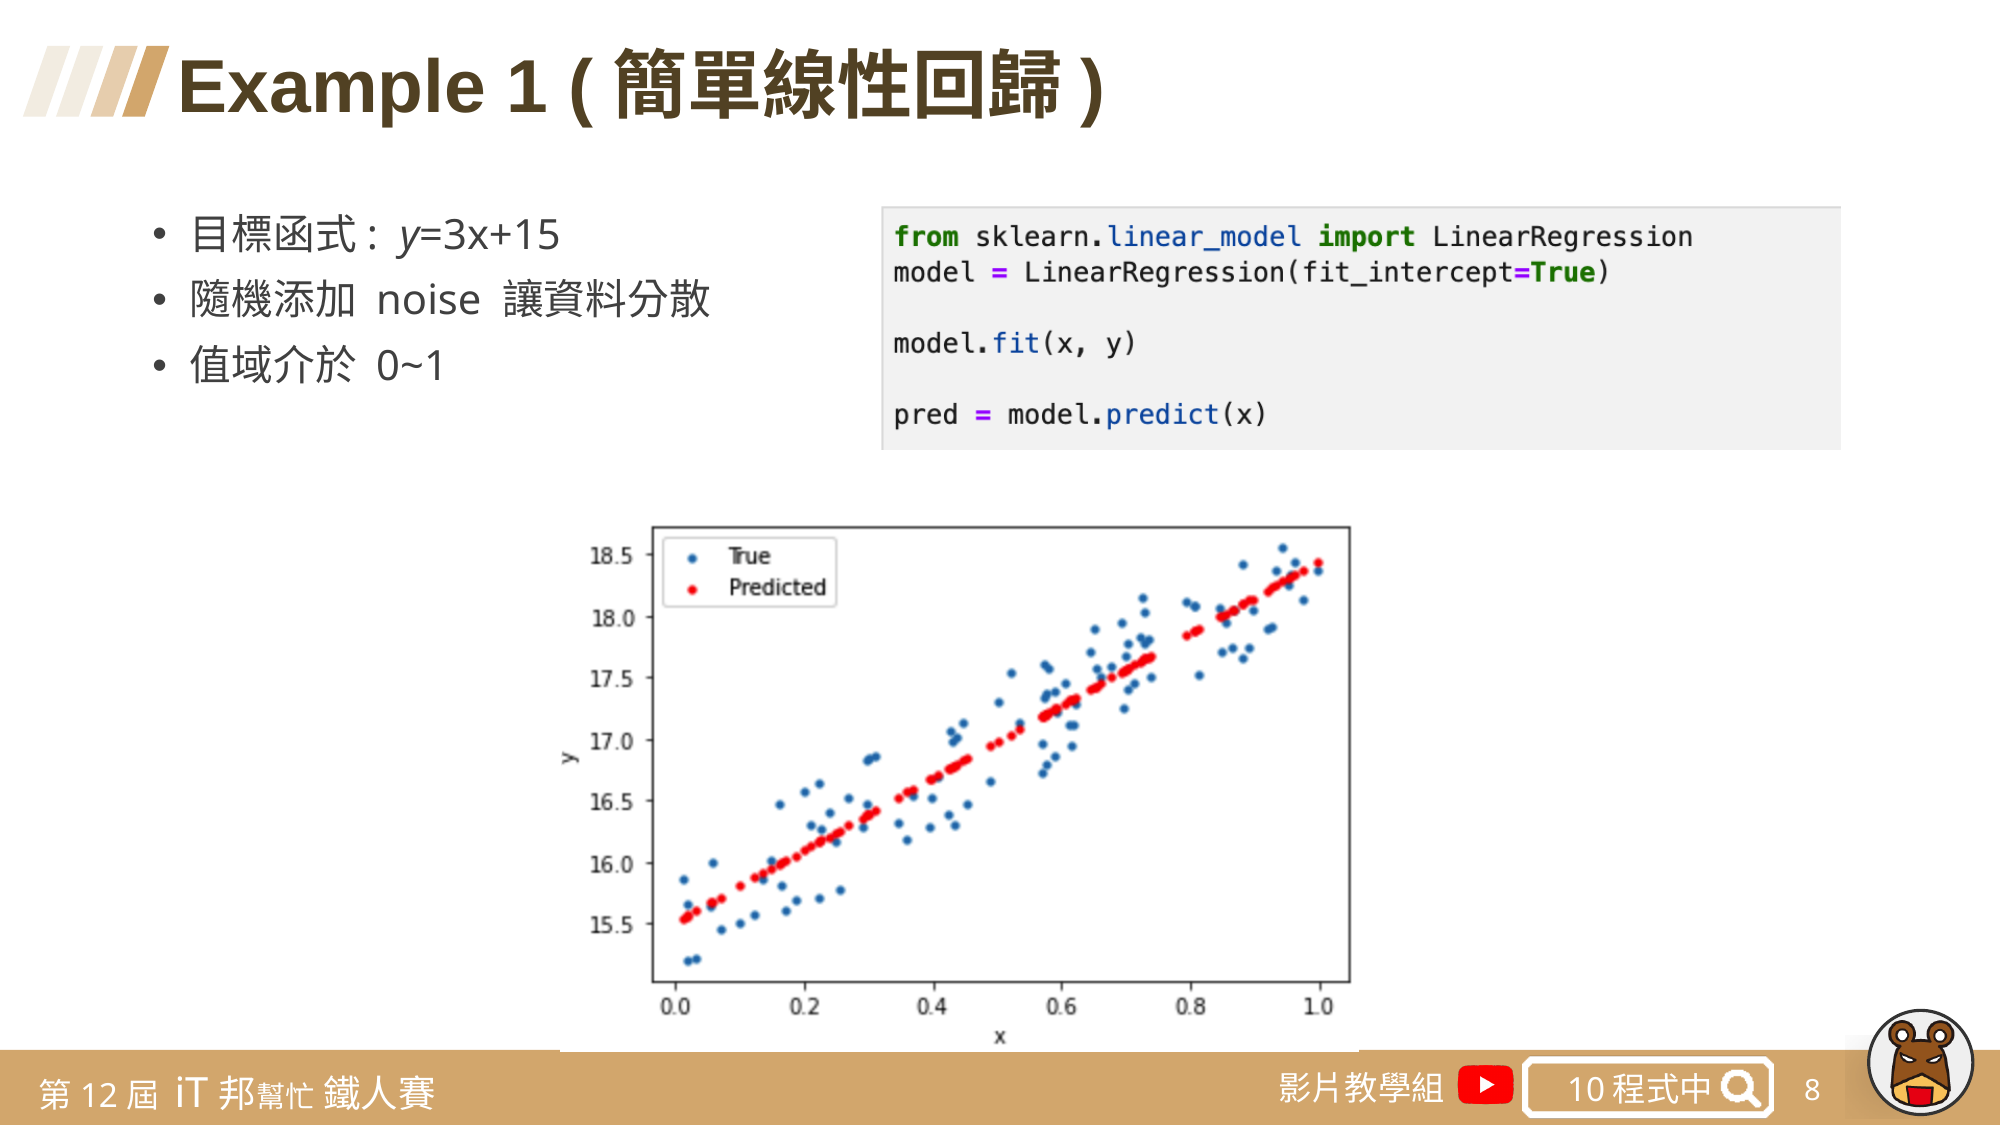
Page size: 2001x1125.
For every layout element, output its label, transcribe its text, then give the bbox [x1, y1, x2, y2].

picture [1410, 962, 1774, 1125]
list Example 1 (簡單線性回歸) [162, 40, 1691, 138]
picture [871, 199, 1841, 450]
picture [1871, 1012, 1971, 1112]
picture [560, 518, 1359, 1052]
